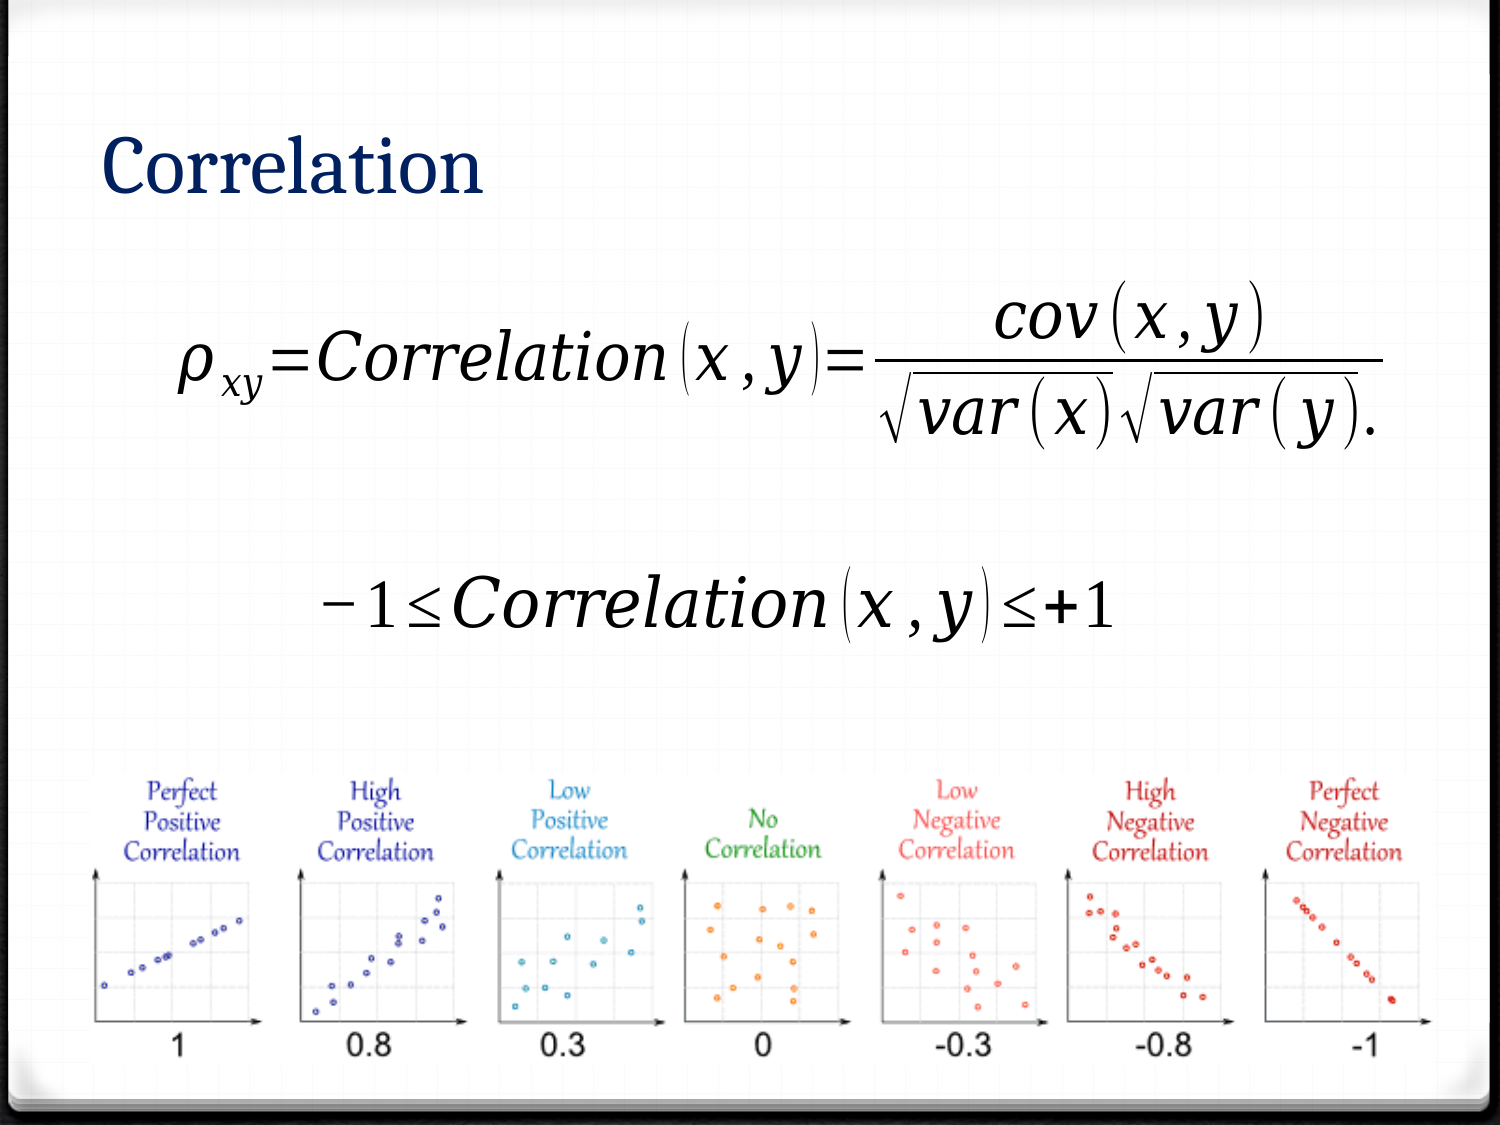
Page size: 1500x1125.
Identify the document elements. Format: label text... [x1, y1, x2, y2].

picture [0, 0, 1500, 1125]
text_box Correlation [87, 37, 1363, 225]
